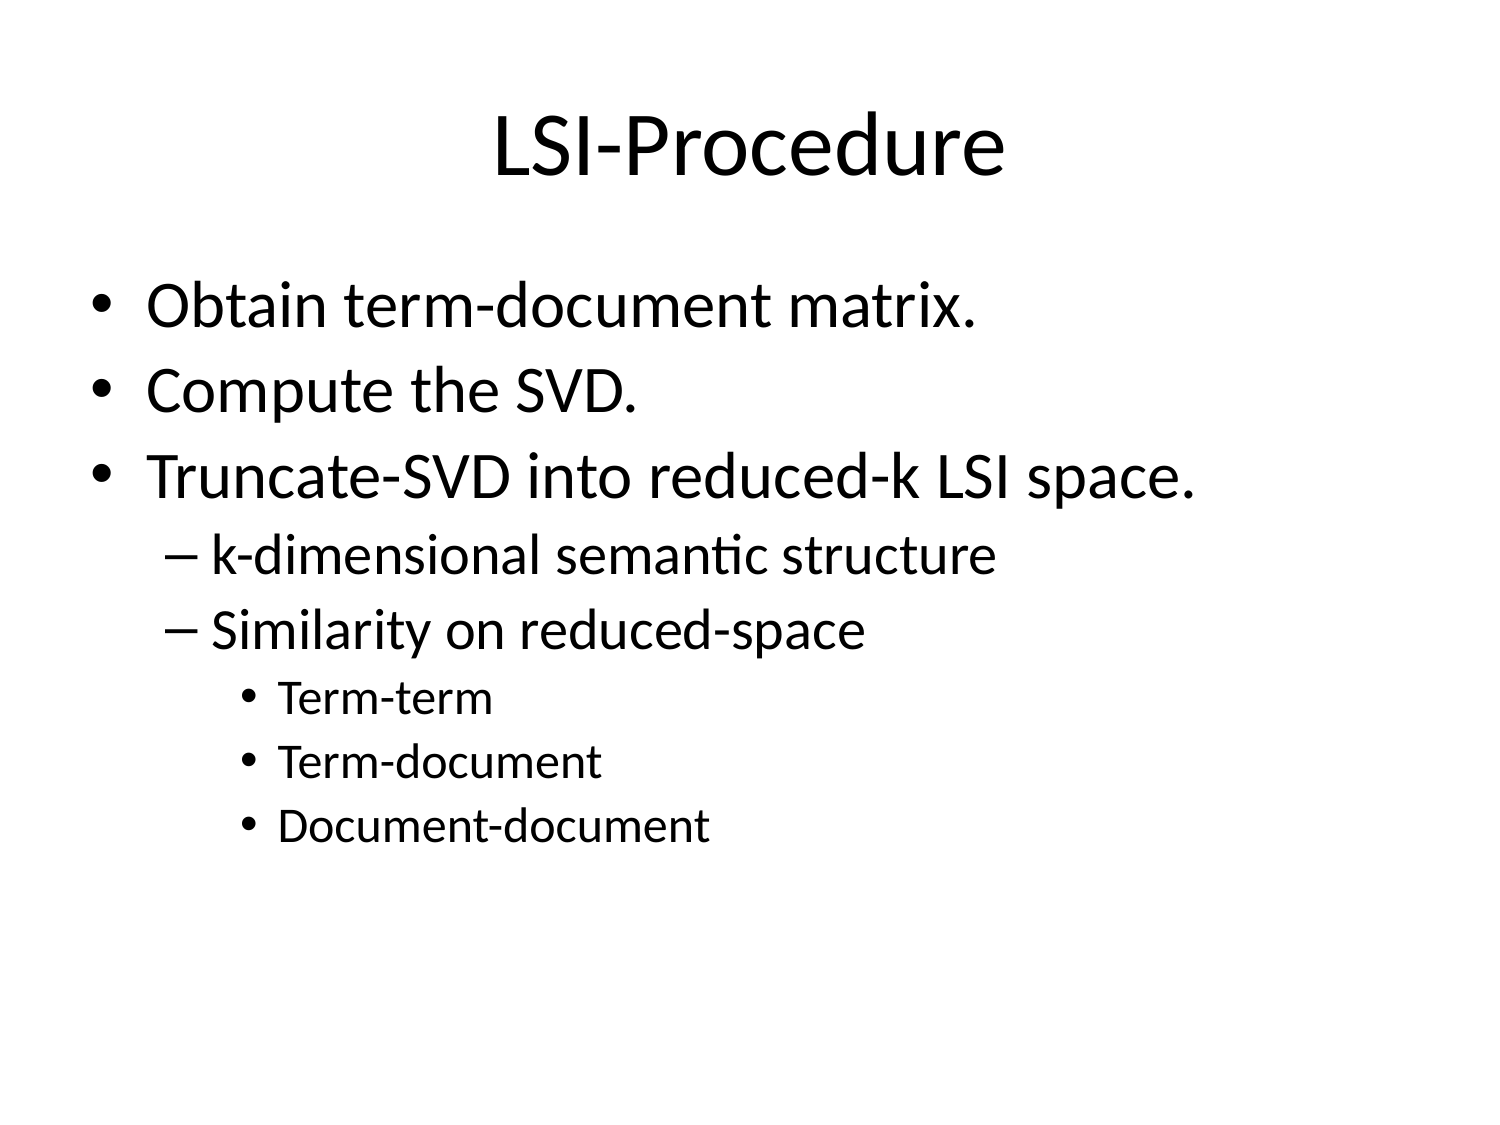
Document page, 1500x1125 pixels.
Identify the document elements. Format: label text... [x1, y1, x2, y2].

title LSI-Procedure [75, 45, 1425, 233]
list Obtain term-document matrix. Compute the SVD. Truncate-SVD into reduced-k LSI space. k-dimensional semantic structure Similarity on reduced-space Term-term Term-document Document-document [75, 262, 1425, 1005]
